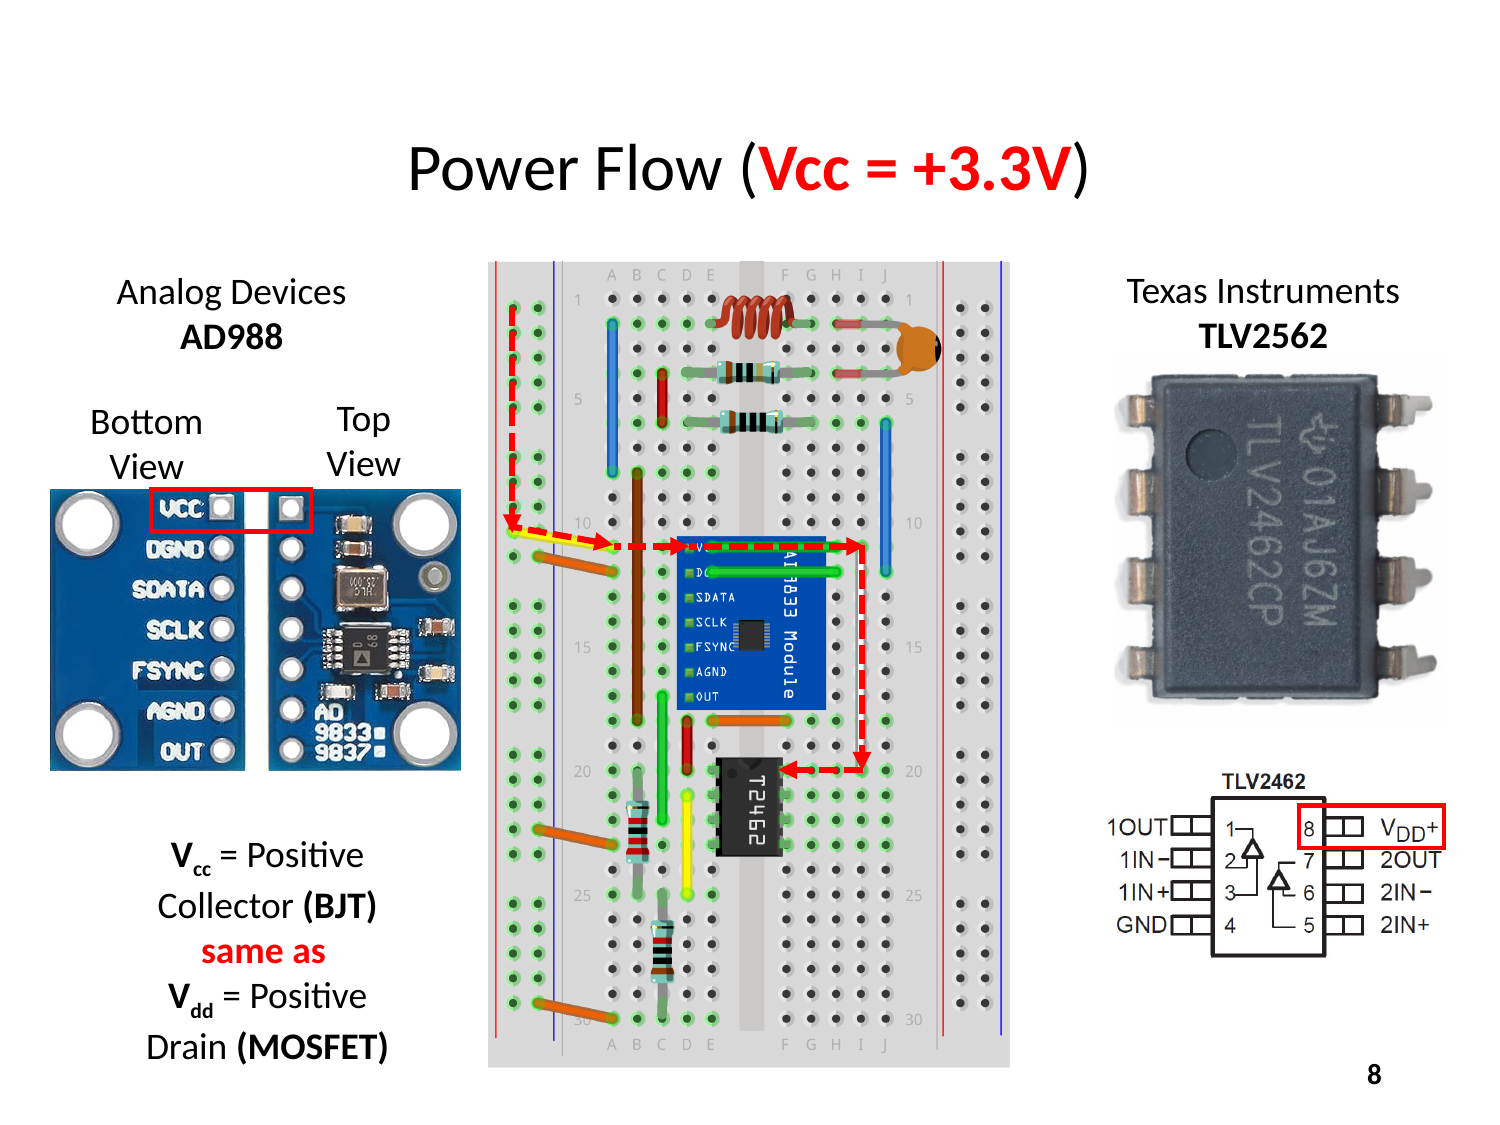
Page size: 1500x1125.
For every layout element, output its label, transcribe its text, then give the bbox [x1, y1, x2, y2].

picture [488, 260, 1010, 1068]
slide_number 8 [1059, 1042, 1397, 1103]
text_box Vcc = Positive Collector (BJT) same as Vdd = Positive Drain (MOSFET) [112, 822, 423, 1075]
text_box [50, 259, 461, 771]
picture [1098, 764, 1460, 969]
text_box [1094, 258, 1445, 726]
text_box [508, 526, 614, 545]
title Power Flow (Vcc = +3.3V) [103, 59, 1397, 278]
